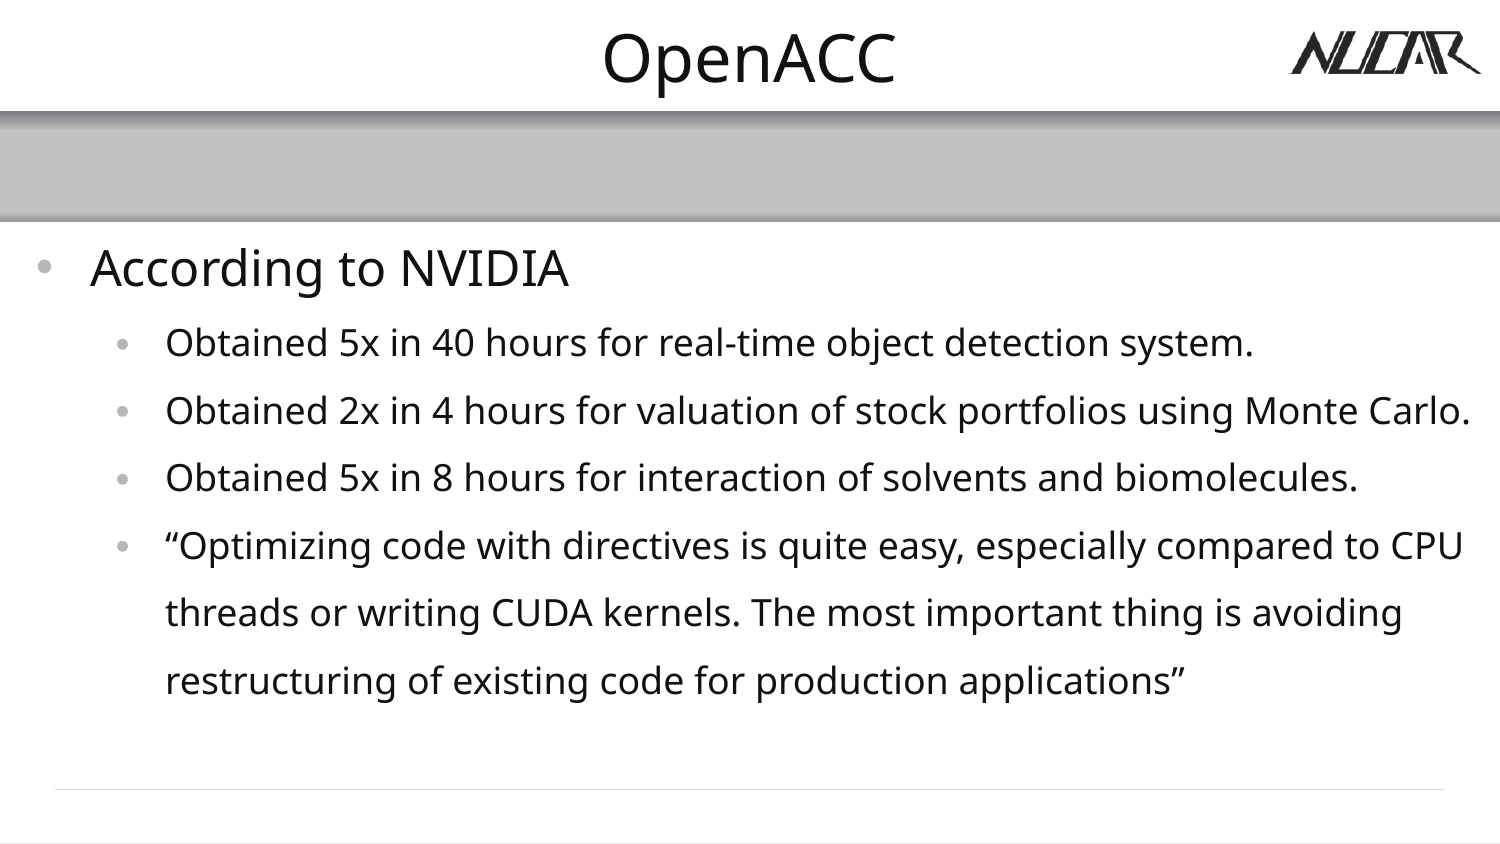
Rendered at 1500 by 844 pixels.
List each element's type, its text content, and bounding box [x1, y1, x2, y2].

list According to NVIDIA Obtained 5x in 40 hours for real-time object detection system. Obtained 2x in 4 hours for valuation of stock portfolios using Monte Carlo. Obtained 5x in 8 hours for interaction of solvents and biomolecules. “Optimizing code with directives is quite easy, especially compared to CPU threads or writing CUDA kernels. The most important thing is avoiding restructuring of existing code for production applications” [0, 221, 1500, 735]
title OpenACC [97, 0, 1403, 111]
